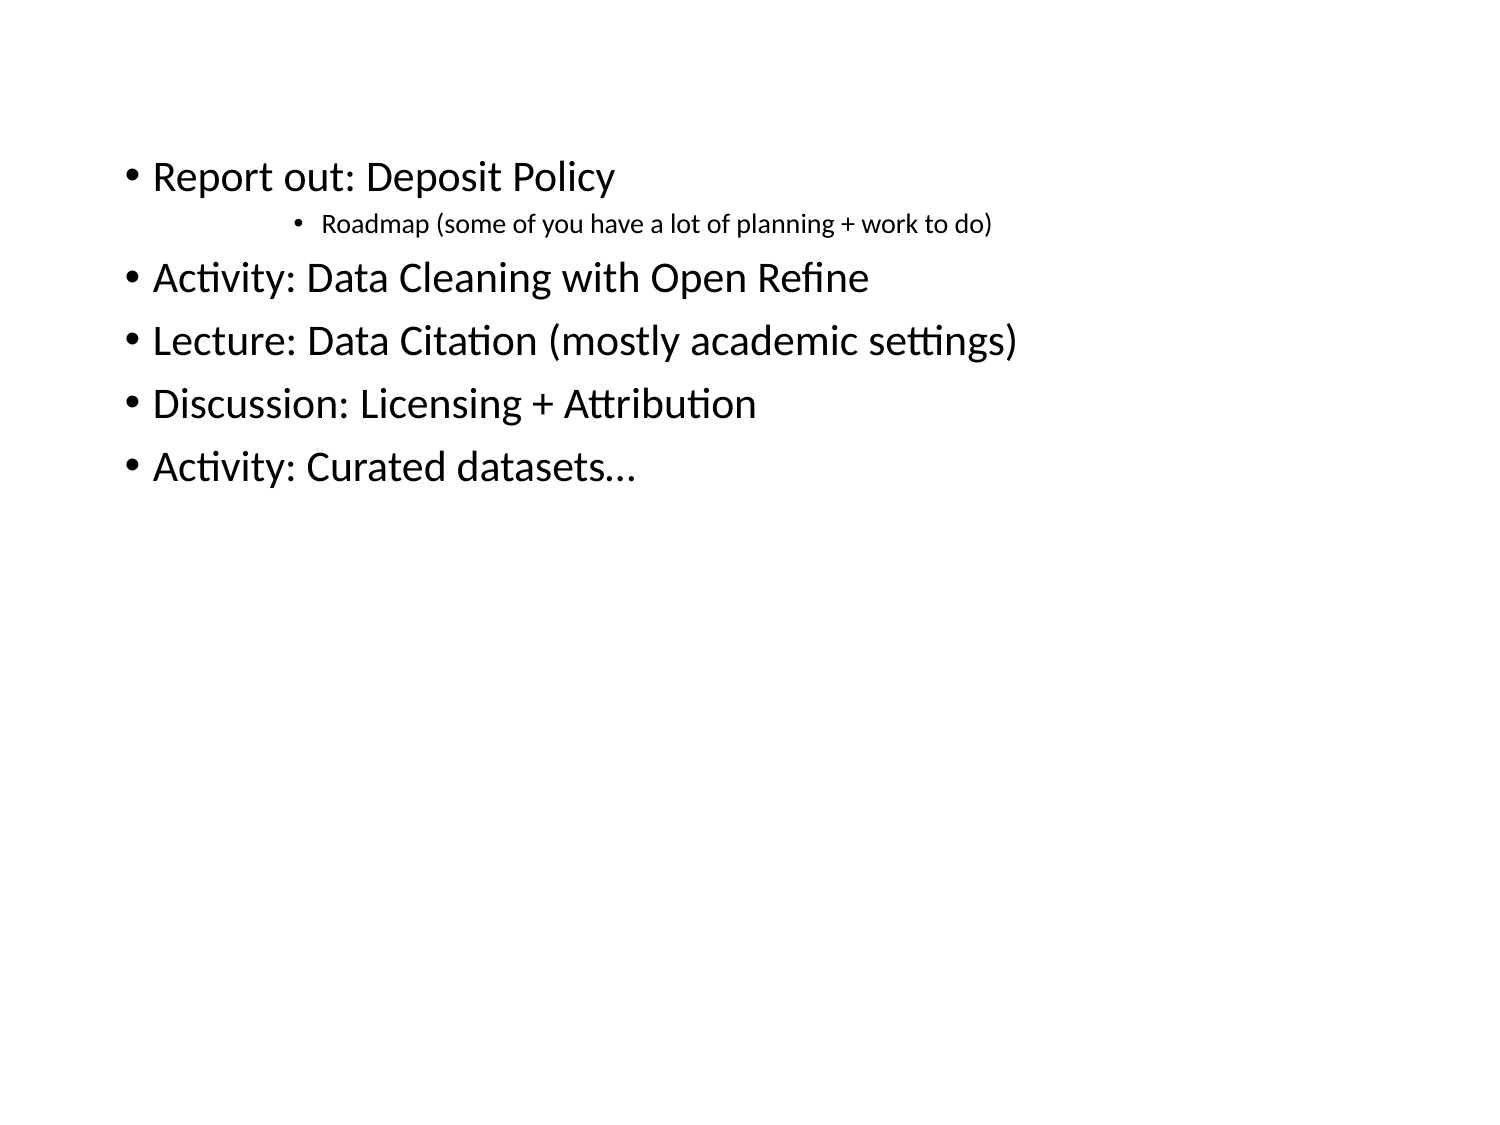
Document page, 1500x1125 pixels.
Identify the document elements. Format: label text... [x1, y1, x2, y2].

list Report out: Deposit Policy Roadmap (some of you have a lot of planning + work to do) Activity: Data Cleaning with Open Refine Lecture: Data Citation (mostly academic settings) Discussion: Licensing + Attribution Activity: Curated datasets… [109, 146, 1391, 979]
